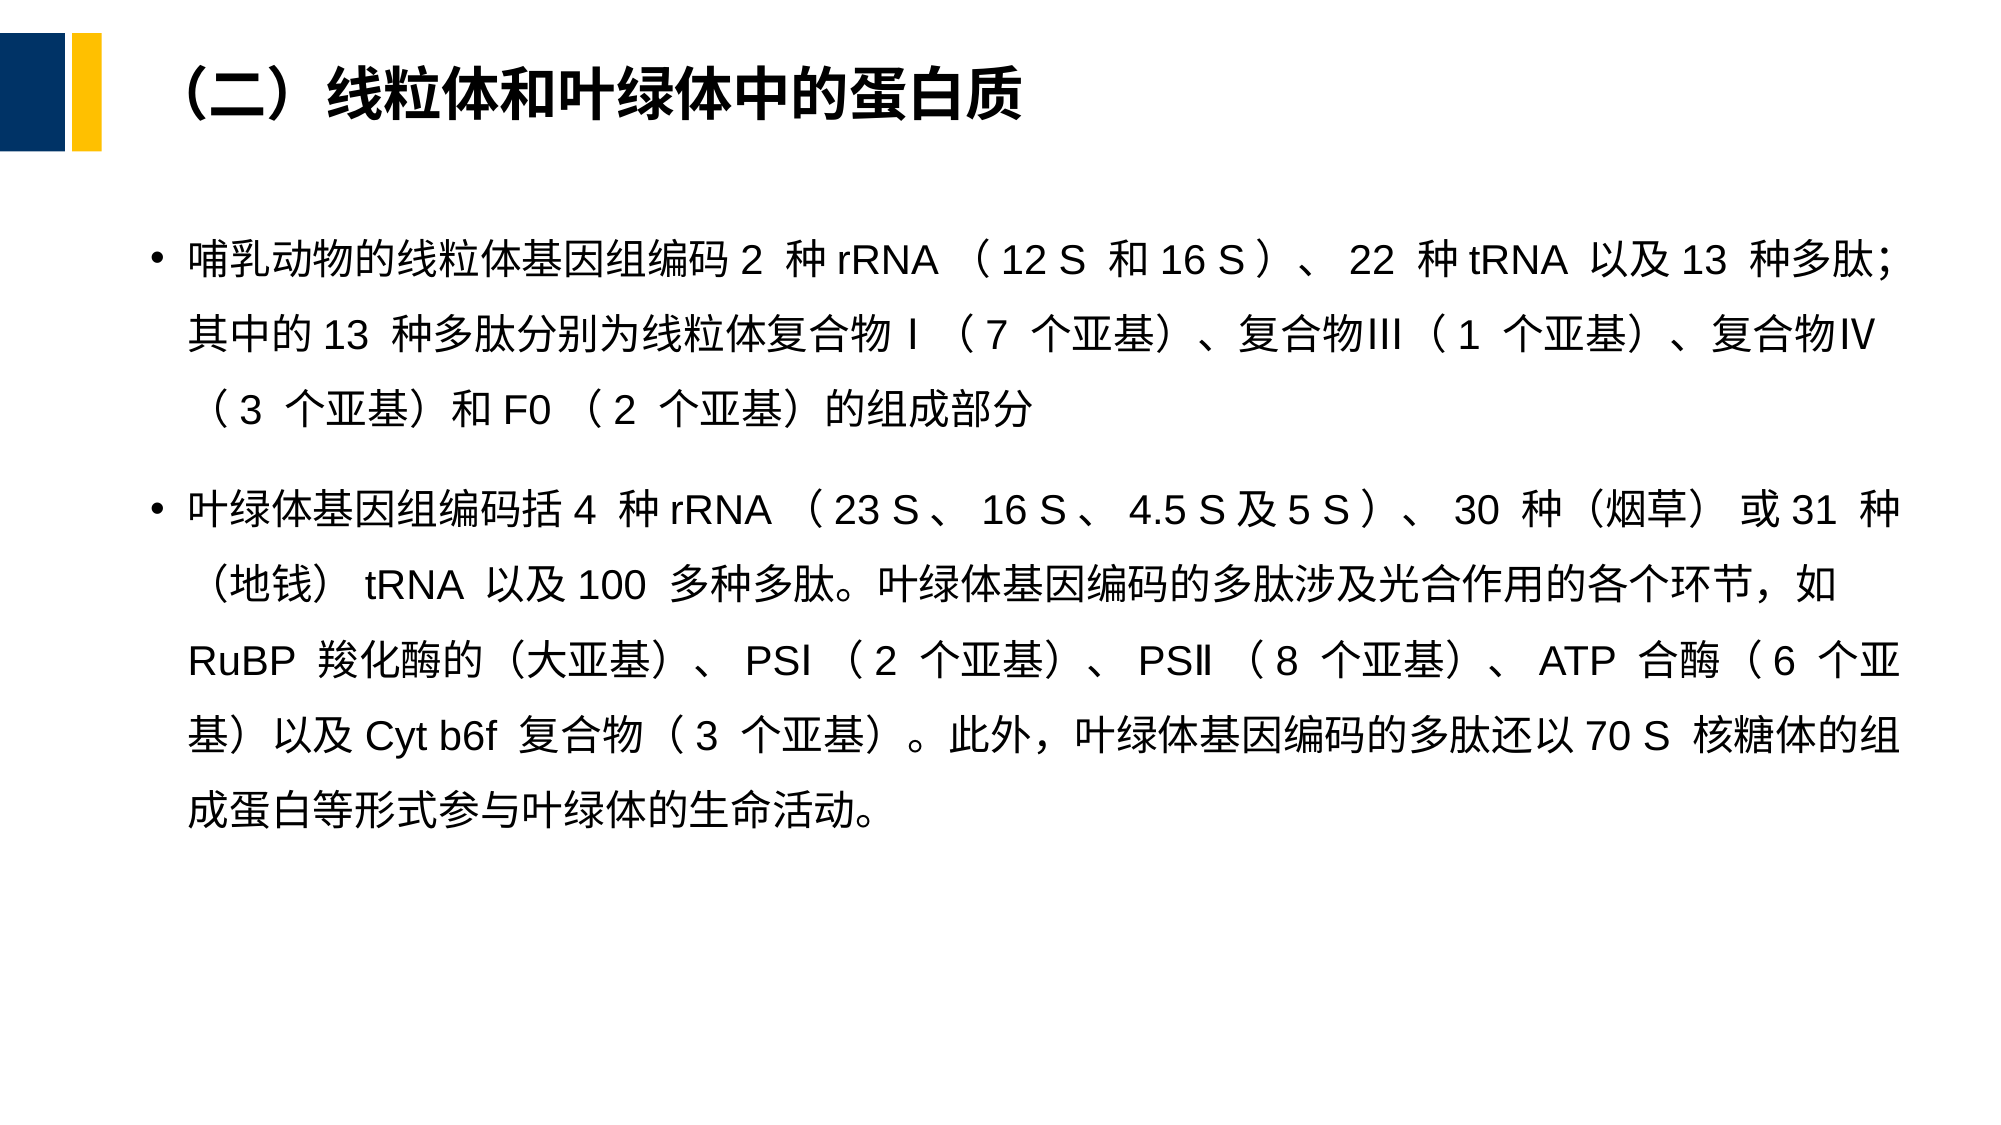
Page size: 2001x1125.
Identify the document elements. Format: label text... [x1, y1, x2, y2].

title （二）线粒体和叶绿体中的蛋白质 [135, 33, 1950, 152]
list 哺乳动物的线粒体基因组编码2 种rRNA（12 S 和16 S）、22 种tRNA 以及13 种多肽；其中的13 种多肽分别为线粒体复合物Ⅰ（7 个亚基）、复合物Ⅲ（1 个亚基）、复合物Ⅳ（3 个亚基）和F0（2 个亚基）的组成部分 叶绿体基因组编码括4 种rRNA（23 S、16 S、4.5 S及5 S）、30 种（烟草） 或31 种（地钱）tRNA 以及100 多种多肽。叶绿体基因编码的多肽涉及光合作用的各个环节，如RuBP 羧化酶的（大亚基）、PSⅠ（2 个亚基）、PSⅡ（8 个亚基）、ATP 合酶（6 个亚基）以及Cyt b6f 复合物（3 个亚基）。此外，叶绿体基因编码的多肽还以70 S 核糖体的组成蛋白等形式参与叶绿体的生命活动。 [135, 200, 1950, 1092]
